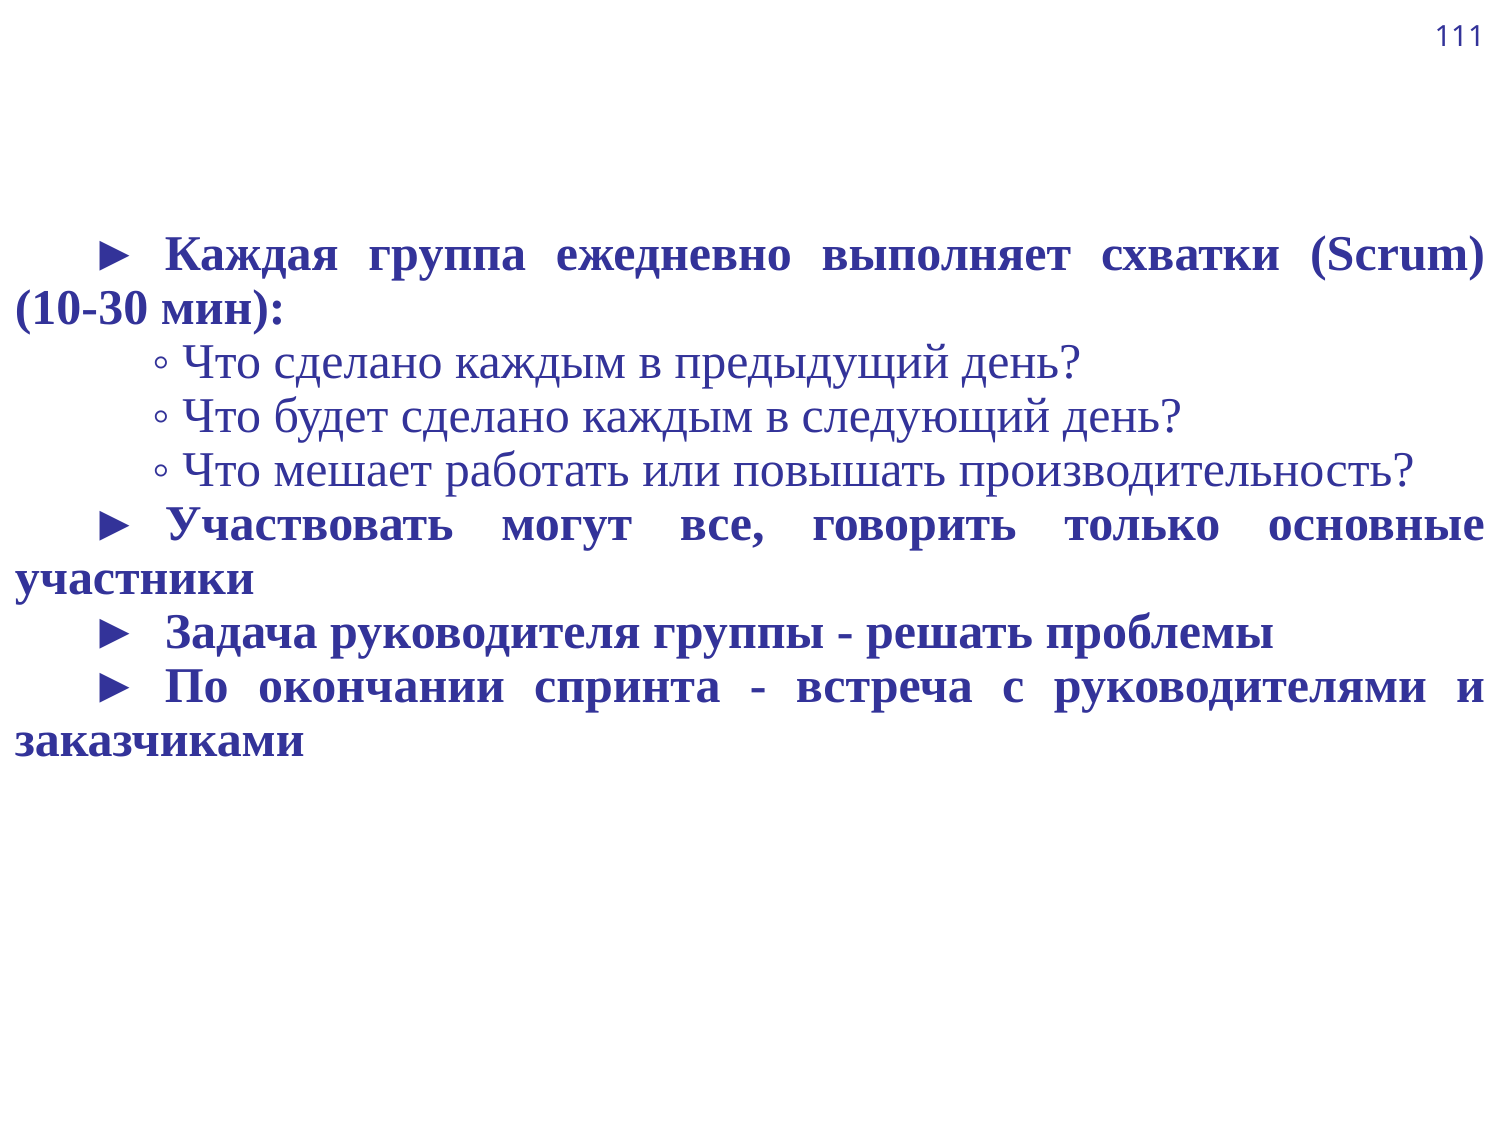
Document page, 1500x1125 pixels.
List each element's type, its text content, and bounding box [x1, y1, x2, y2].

text_box ► Каждая группа ежедневно выполняет схватки (Scrum) (10-30 мин): ◦ Что сделано каждым в предыдущий день? ◦ Что будет сделано каждым в следующий день? ◦ Что мешает работать или повышать производительность? ► Участвовать могут все, говорить только основные участники ► Задача руководителя группы - решать проблемы ► По окончании спринта - встреча с руководителями и заказчиками [0, 219, 1500, 775]
slide_number 111 [1299, 0, 1500, 75]
